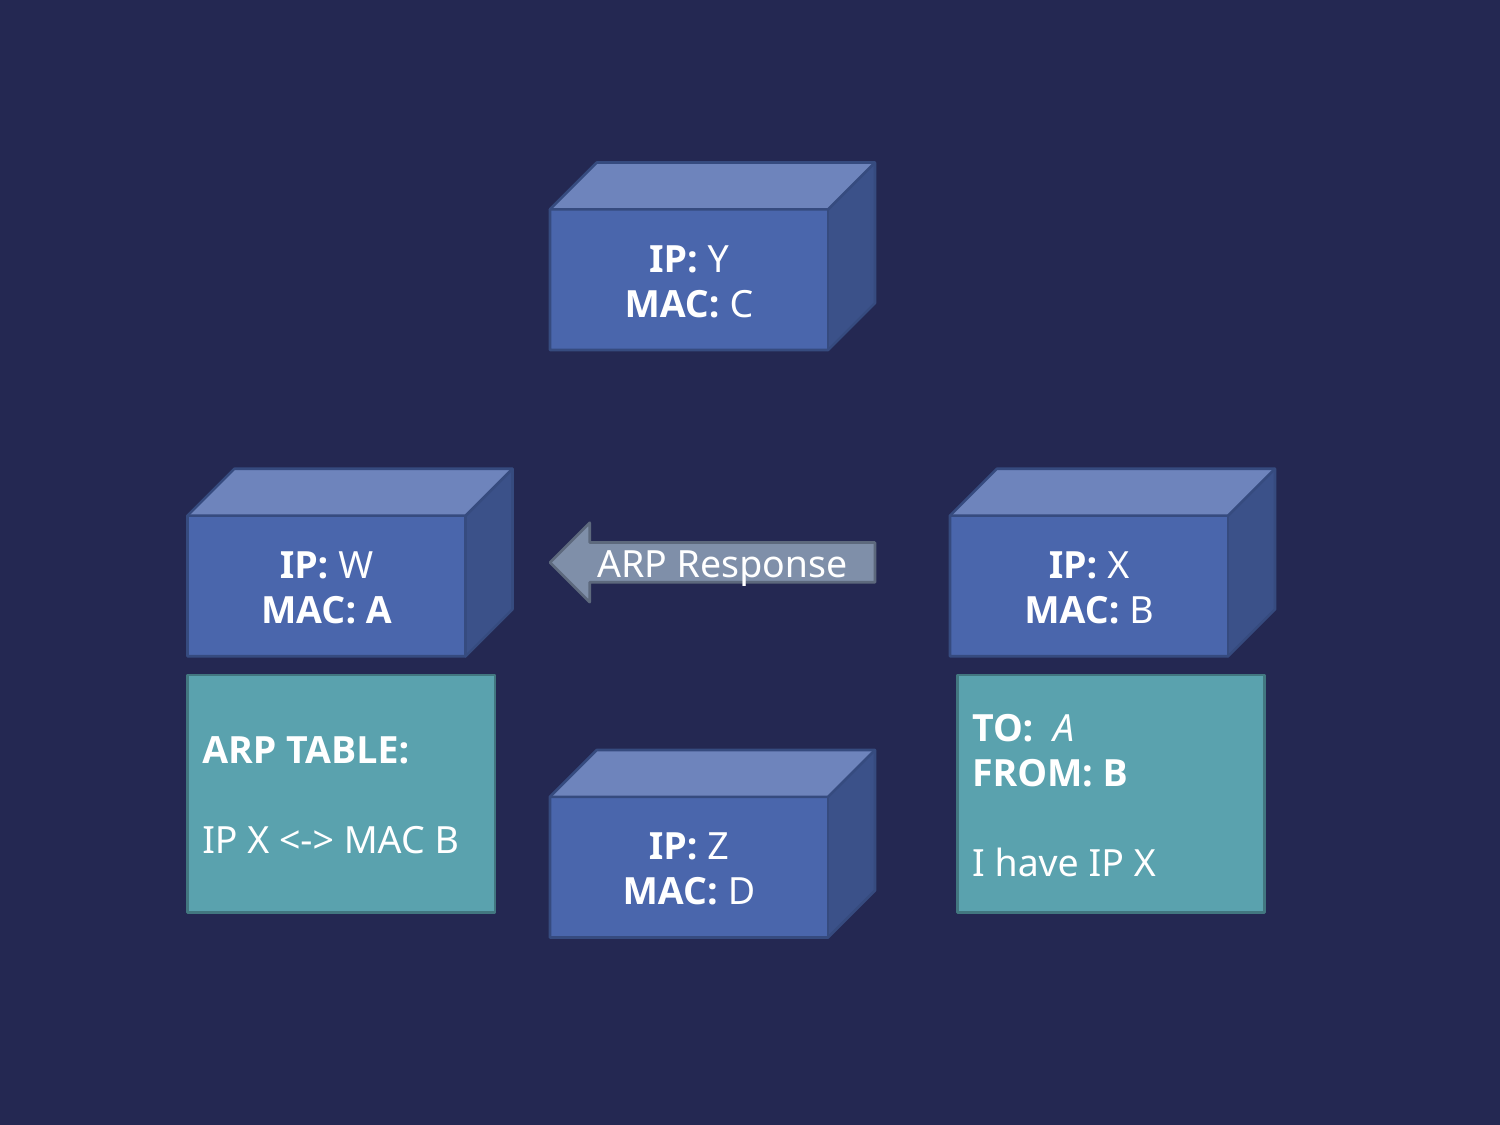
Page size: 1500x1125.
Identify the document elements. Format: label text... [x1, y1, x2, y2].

text_box IP: Z MAC: D [548, 748, 877, 939]
text_box ARP Response [549, 521, 877, 604]
text_box TO: A FROM: B I have IP X [956, 674, 1266, 914]
text_box IP: X MAC: B [948, 467, 1277, 658]
text_box ARP TABLE: IP X <-> MAC B [186, 674, 496, 914]
text_box IP: Y MAC: C [548, 161, 877, 352]
text_box IP: W MAC: A [186, 467, 514, 658]
